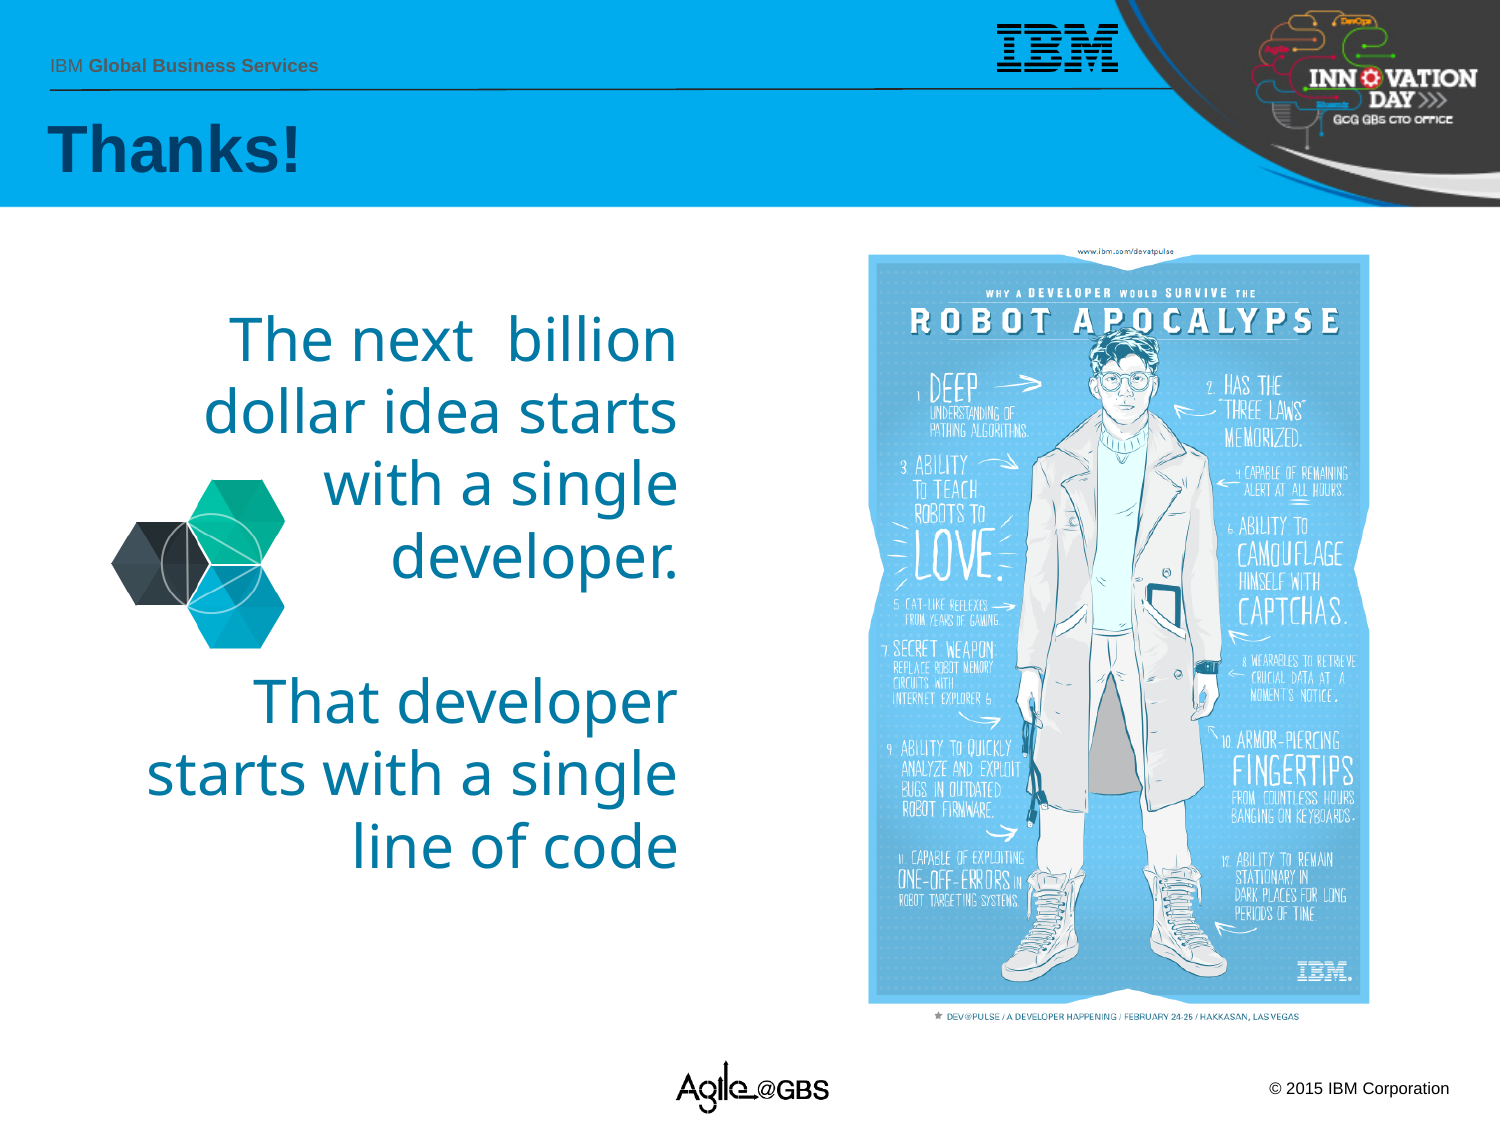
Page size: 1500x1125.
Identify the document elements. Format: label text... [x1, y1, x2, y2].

picture [0, 0, 1500, 1125]
text_box The next billion dollar idea starts with a single developer. That developer starts with a single line of code [125, 275, 680, 906]
title Thanks! [47, 94, 770, 207]
